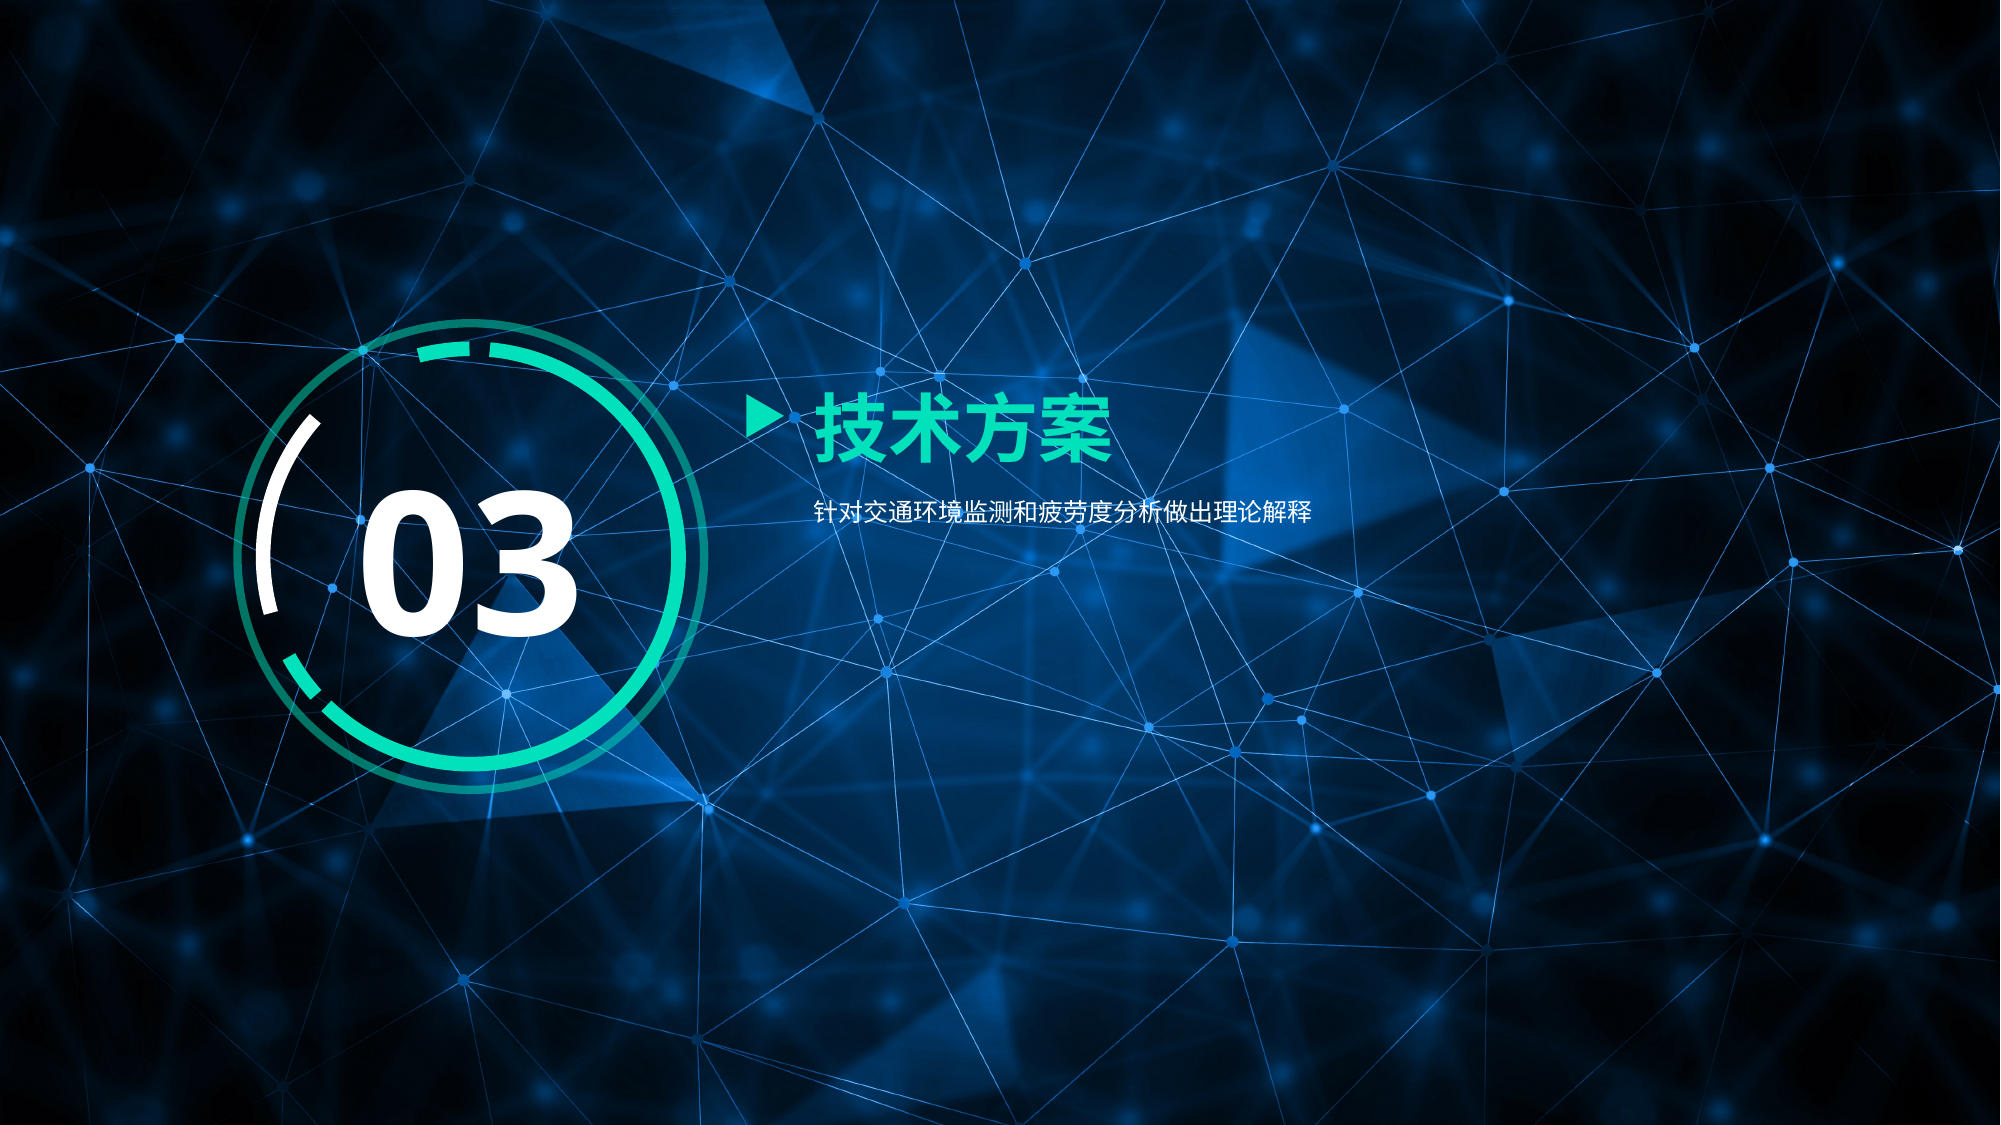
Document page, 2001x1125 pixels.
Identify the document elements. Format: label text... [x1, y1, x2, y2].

picture [0, 0, 2000, 1125]
text_box 技术方案 [798, 373, 1539, 479]
text_box 针对交通环境监测和疲劳度分析做出理论解释 [798, 479, 1347, 534]
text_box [237, 323, 705, 790]
text_box [745, 393, 786, 439]
